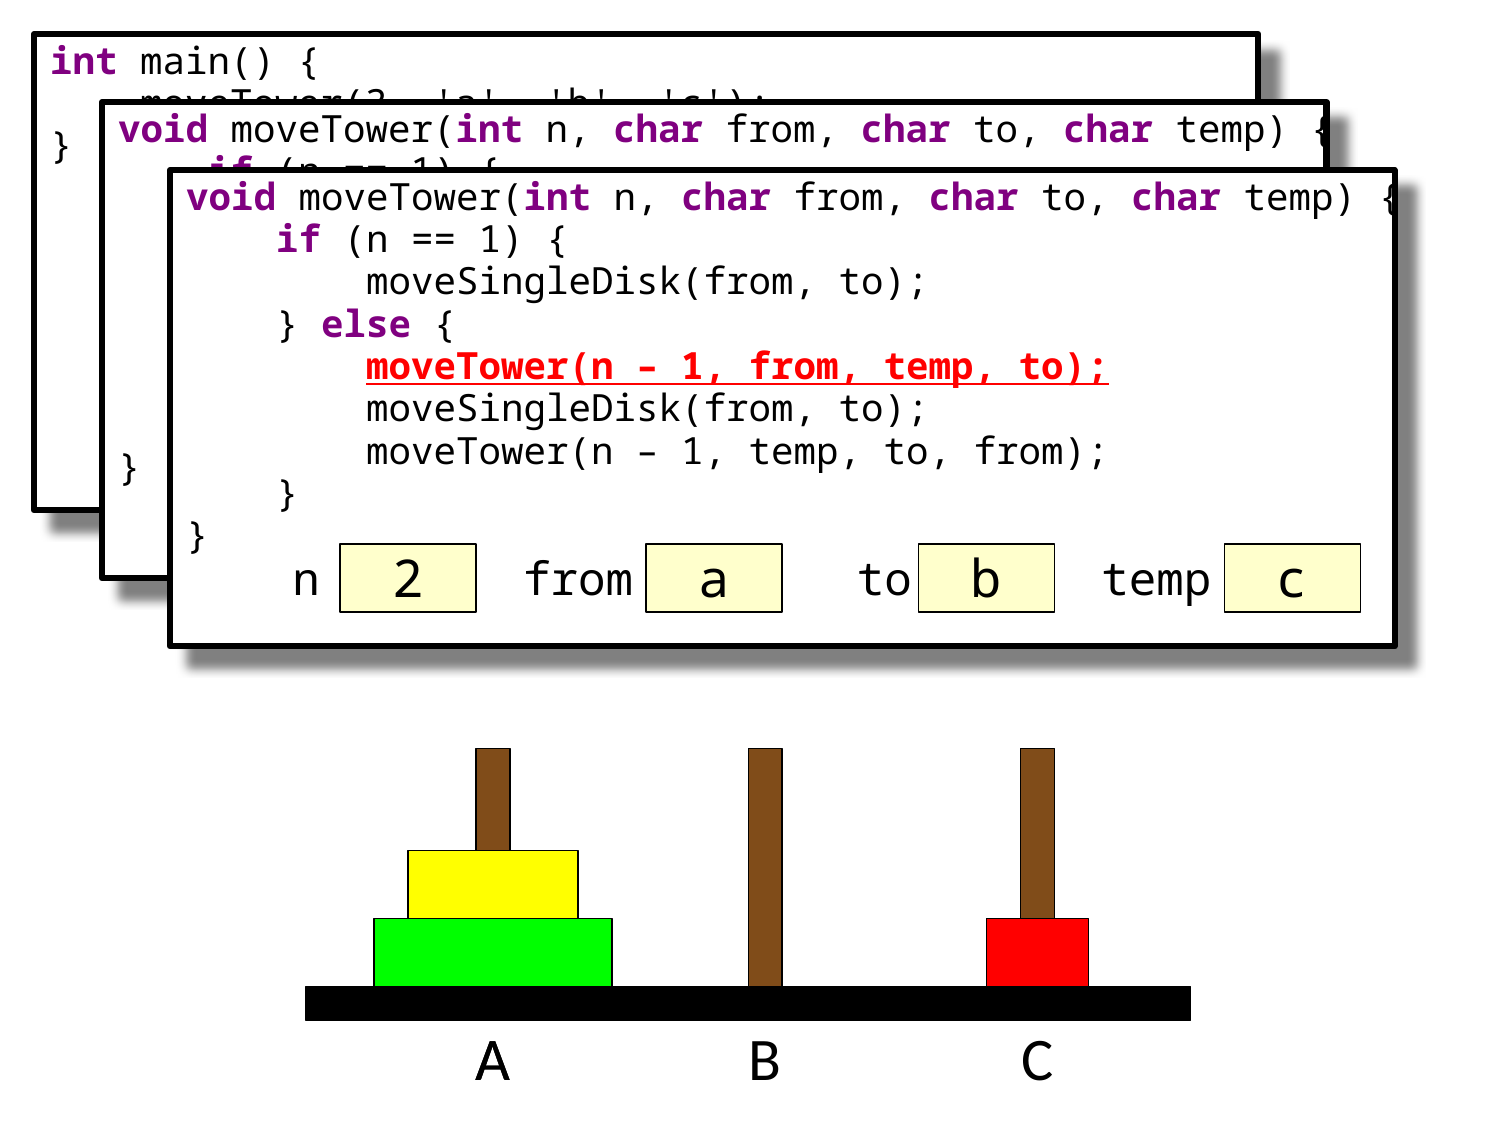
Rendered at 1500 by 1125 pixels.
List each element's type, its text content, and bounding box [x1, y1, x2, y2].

text_box to [850, 544, 918, 613]
text_box [748, 748, 783, 986]
text_box int main() { moveTower(3, 'a', 'b', 'c'); } [33, 34, 1259, 511]
text_box C [986, 1020, 1089, 1089]
text_box A [442, 1020, 545, 1089]
text_box void moveTower(int n, char from, char to, char temp) { if (n == 1) { moveSingleDisk(from, to); } else { moveTower(n – 1, from, temp, to); moveSingleDisk(from, to); moveTower(n – 1, temp, to, from); } } [170, 170, 1395, 647]
text_box B [714, 1020, 817, 1089]
text_box b [918, 544, 1055, 613]
text_box temp [1088, 544, 1224, 613]
text_box 2 [340, 544, 477, 613]
text_box [1020, 748, 1055, 918]
text_box a [646, 544, 783, 613]
text_box c [1224, 544, 1361, 613]
text_box [374, 918, 613, 987]
text_box from [510, 544, 646, 613]
text_box [306, 986, 1191, 1021]
text_box void moveTower(int n, char from, char to, char temp) { if (n == 1) { moveSingleDisk(from, to); } else { moveTower(n – 1, from, temp, to); moveSingleDisk(from, to); moveTower(n – 1, temp, to, from); } } [101, 102, 1327, 579]
text_box n [272, 544, 340, 613]
text_box [408, 850, 579, 919]
text_box [986, 918, 1089, 987]
text_box [476, 748, 511, 850]
